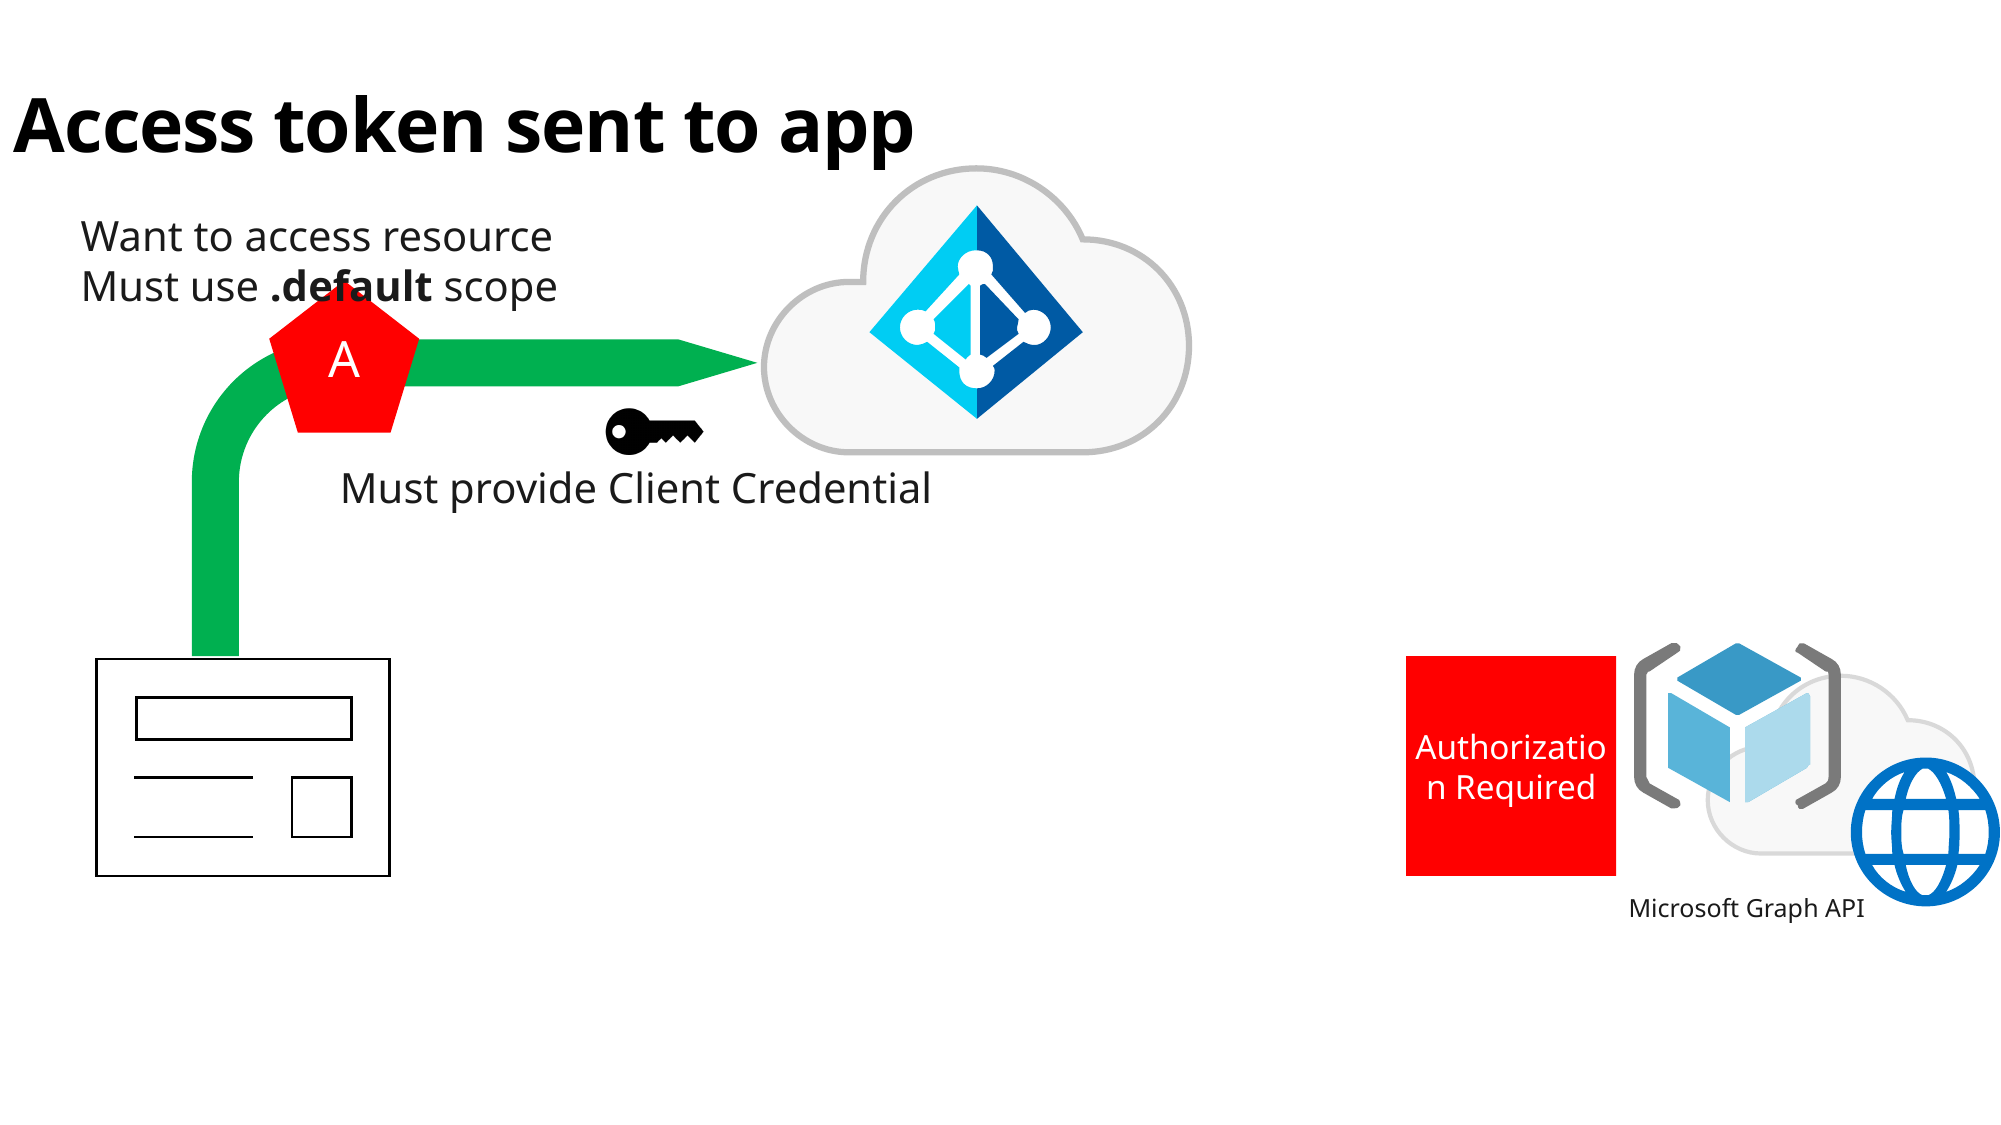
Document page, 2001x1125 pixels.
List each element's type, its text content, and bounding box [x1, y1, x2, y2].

text_box [406, 338, 759, 388]
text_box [1604, 643, 2000, 958]
text_box A [268, 310, 420, 434]
text_box [96, 658, 390, 877]
text_box Must provide Client Credential [340, 461, 1023, 512]
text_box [763, 168, 1190, 453]
title Access token sent to app [13, 77, 1822, 169]
picture [601, 378, 708, 485]
text_box Authorization Required [1405, 655, 1604, 877]
text_box [190, 352, 287, 657]
text_box Want to access resource Must use .default scope [80, 209, 763, 310]
